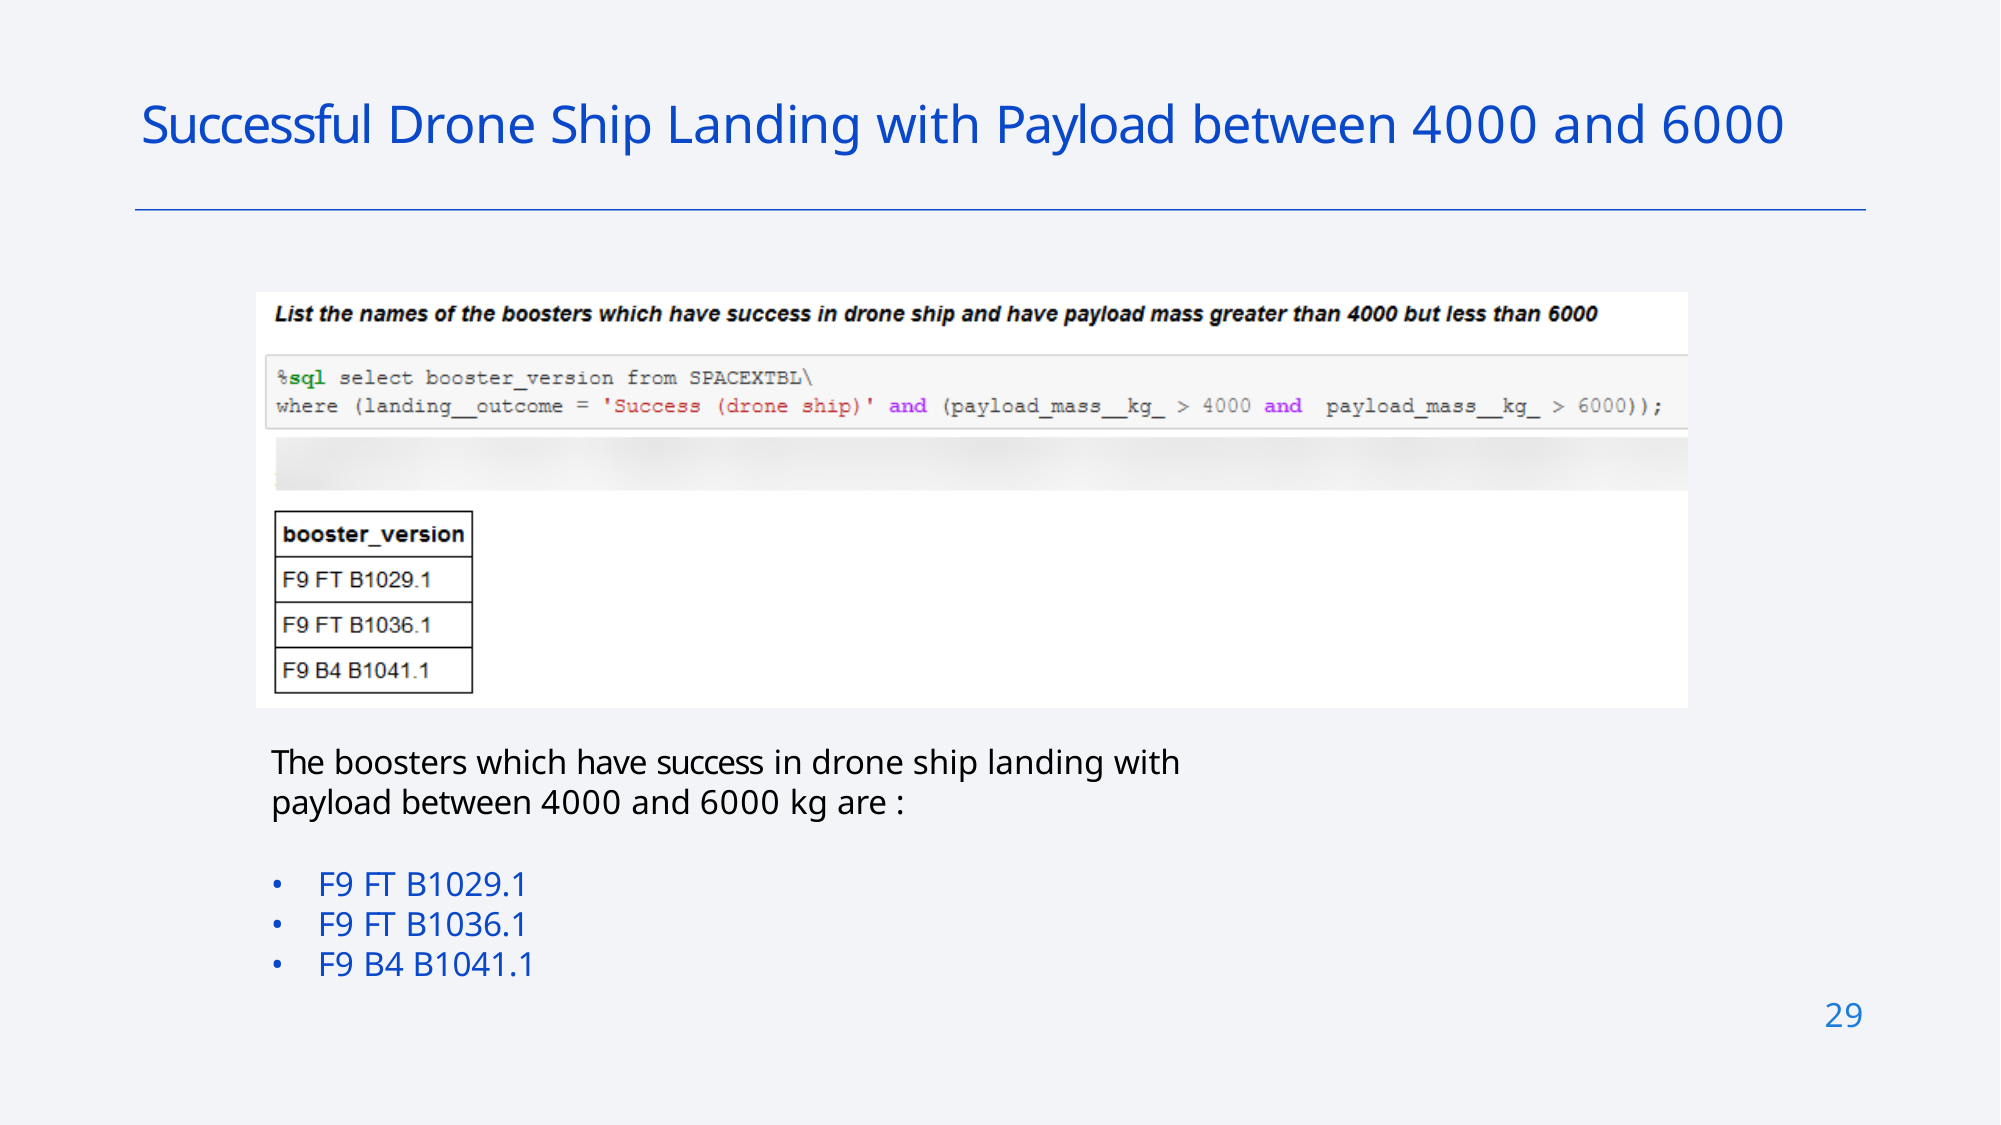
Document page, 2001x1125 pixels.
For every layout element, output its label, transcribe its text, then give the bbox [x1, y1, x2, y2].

picture [0, 0, 2000, 1125]
title Successful Drone Ship Landing with Payload between 4000 and 6000 [139, 71, 1861, 279]
slide_number 29 [1818, 1001, 1894, 1125]
text_box The boosters which have success in drone ship landing with payload between 4000 and 6000 kg are : F9 FT B1029.1 F9 FT B1036.1 F9 B4 B1041.1 [268, 739, 1249, 984]
